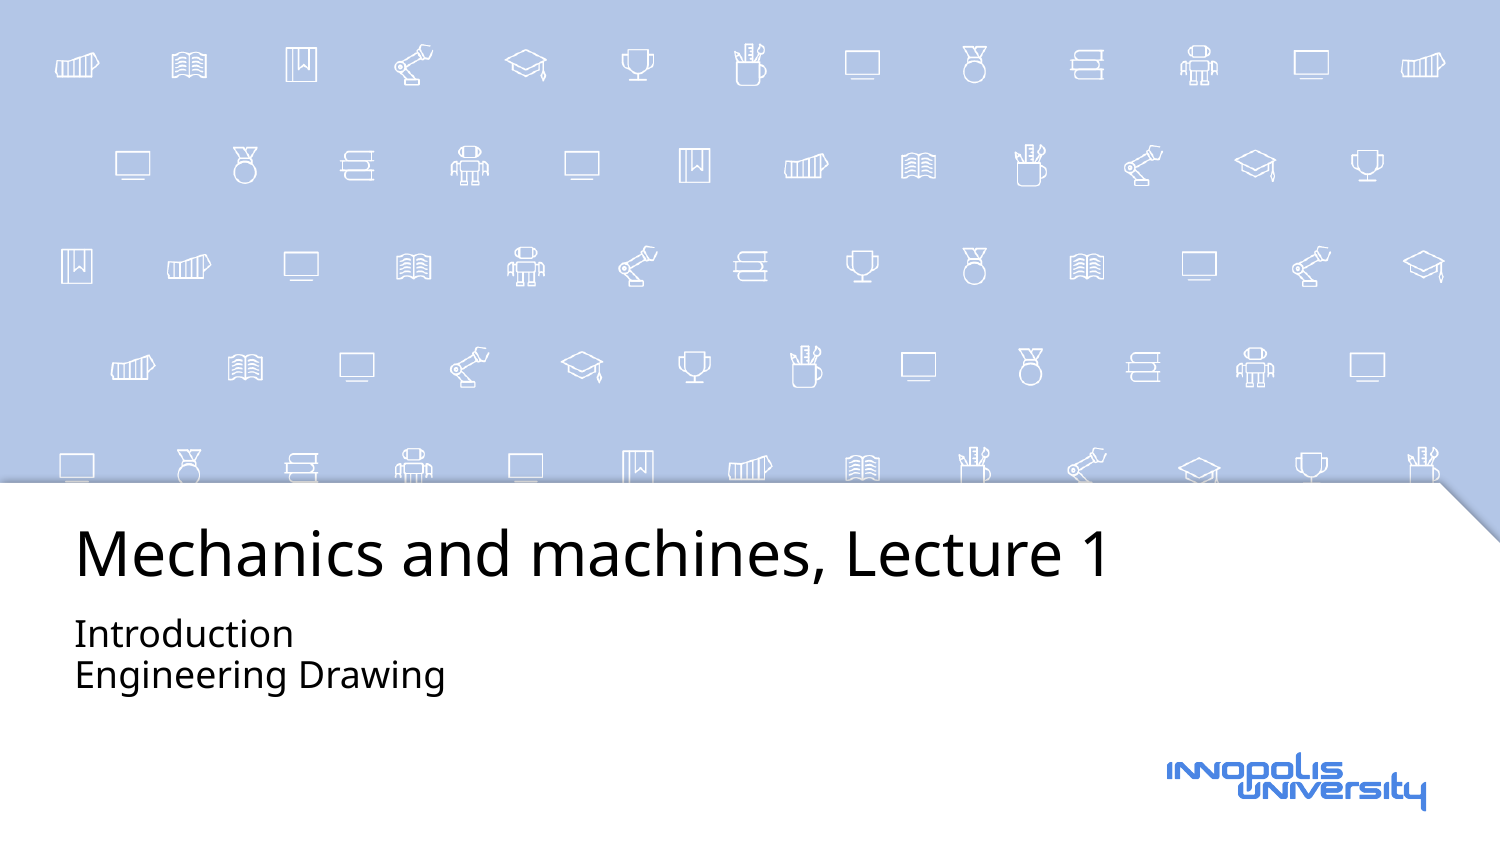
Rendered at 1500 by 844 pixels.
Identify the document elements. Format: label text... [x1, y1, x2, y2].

picture [0, 0, 1500, 542]
picture [1093, 713, 1500, 844]
title Mechanics and machines, Lecture 1 [63, 516, 1437, 642]
text_box Introduction Engineering Drawing [63, 609, 981, 791]
